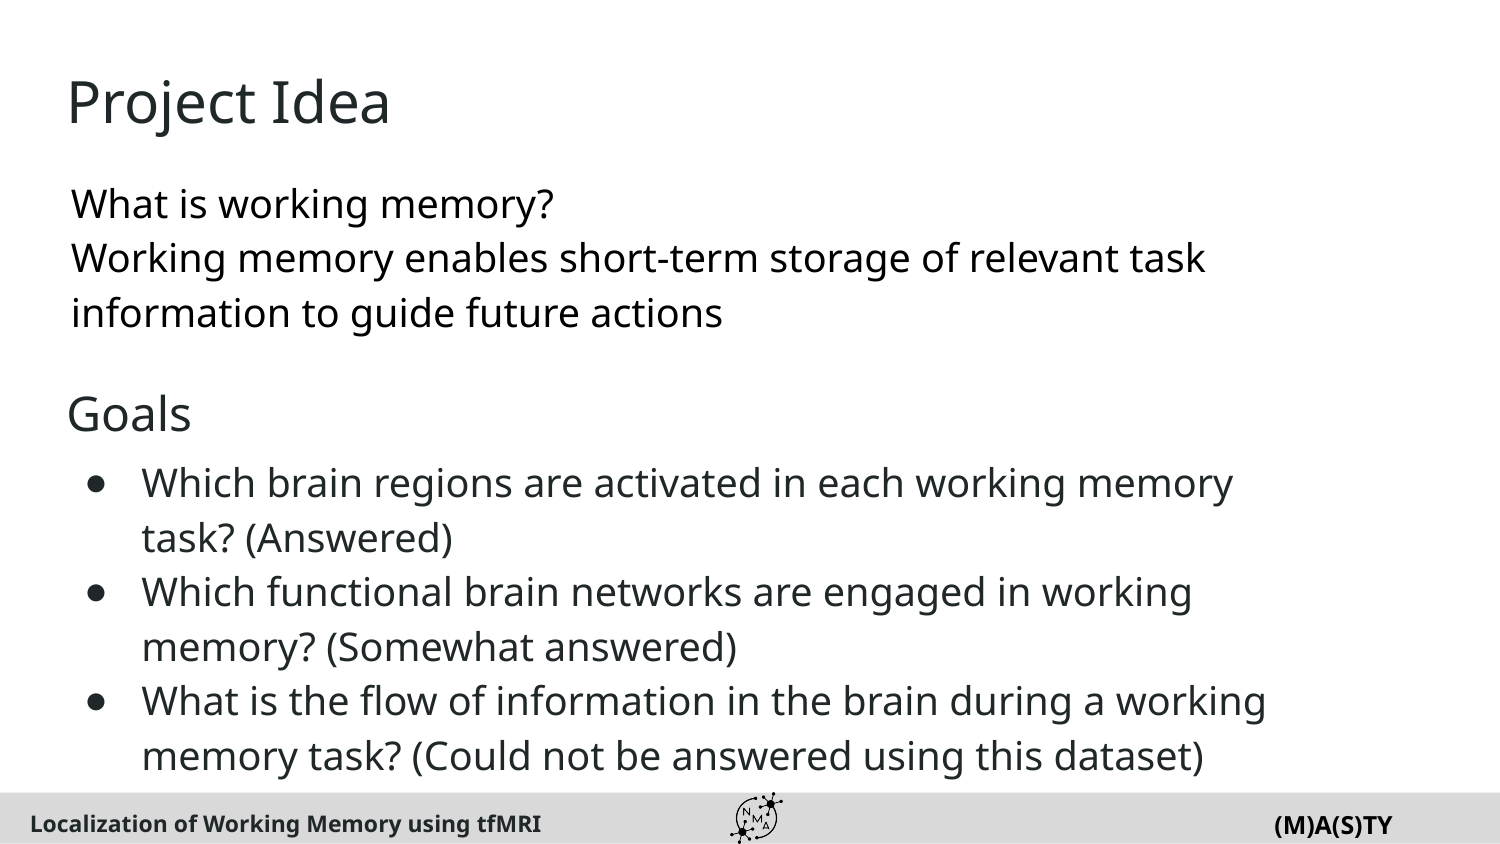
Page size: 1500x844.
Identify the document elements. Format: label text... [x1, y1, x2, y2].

text_box What is working memory? Working memory enables short-term storage of relevant task information to guide future actions [55, 156, 1445, 351]
title Goals [51, 369, 1313, 435]
title Project Idea [51, 50, 1449, 145]
picture [730, 792, 783, 844]
list Which brain regions are activated in each working memory task? (Answered) Which functional brain networks are engaged in working memory? (Somewhat answered) What is the flow of information in the brain during a working memory task? (Could not be answered using this dataset) [51, 435, 1313, 503]
